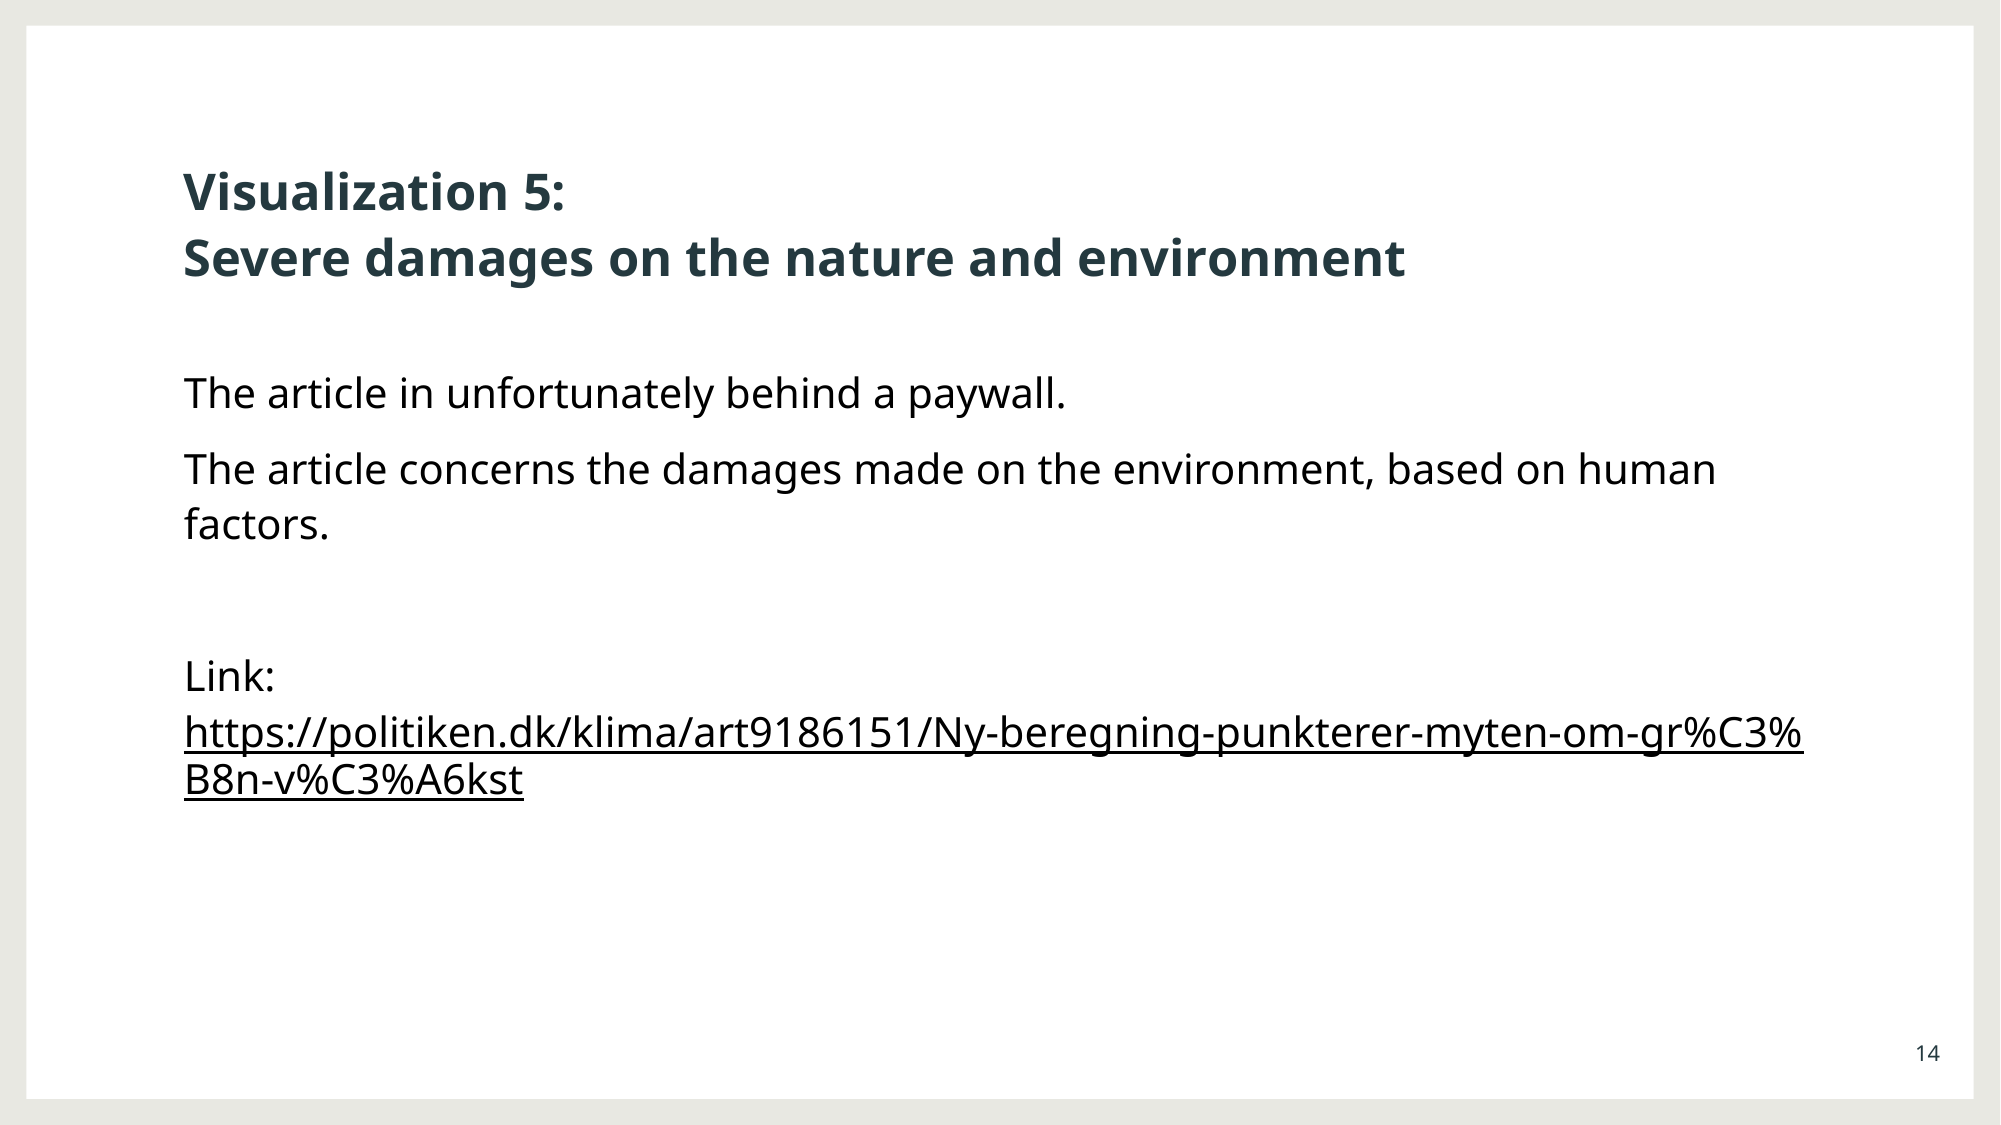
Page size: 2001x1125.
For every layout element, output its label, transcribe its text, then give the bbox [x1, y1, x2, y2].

list The article in unfortunately behind a paywall. The article concerns the damages made on the environment, based on human factors. Link: https://politiken.dk/klima/art9186151/Ny-beregning-punkterer-myten-om-gr%C3%B8n-v%C3%A6kst [168, 354, 1832, 1006]
title Visualization 5: Severe damages on the nature and environment [168, 143, 1832, 354]
slide_number 14 [1869, 1024, 1956, 1085]
